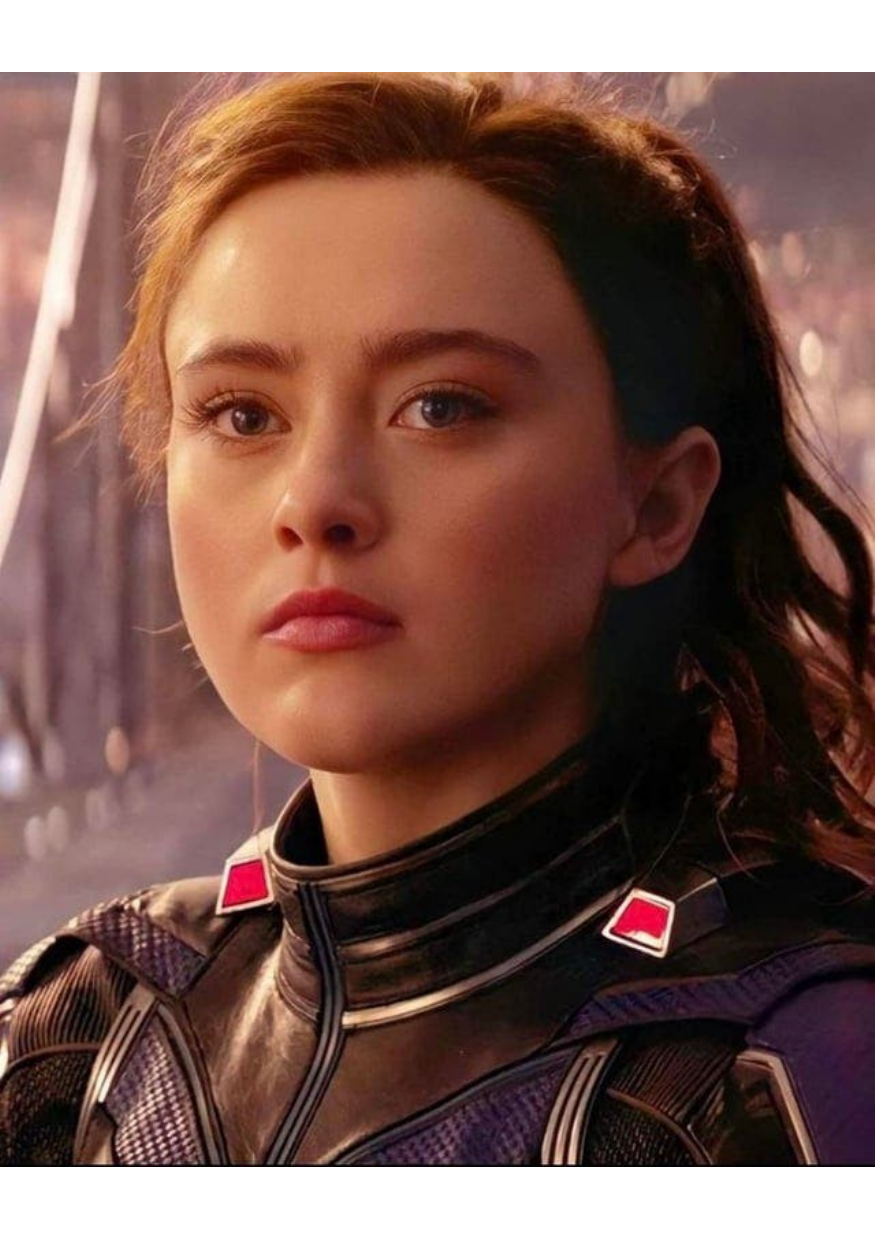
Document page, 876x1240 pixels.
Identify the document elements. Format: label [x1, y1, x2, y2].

picture [0, 72, 875, 1167]
